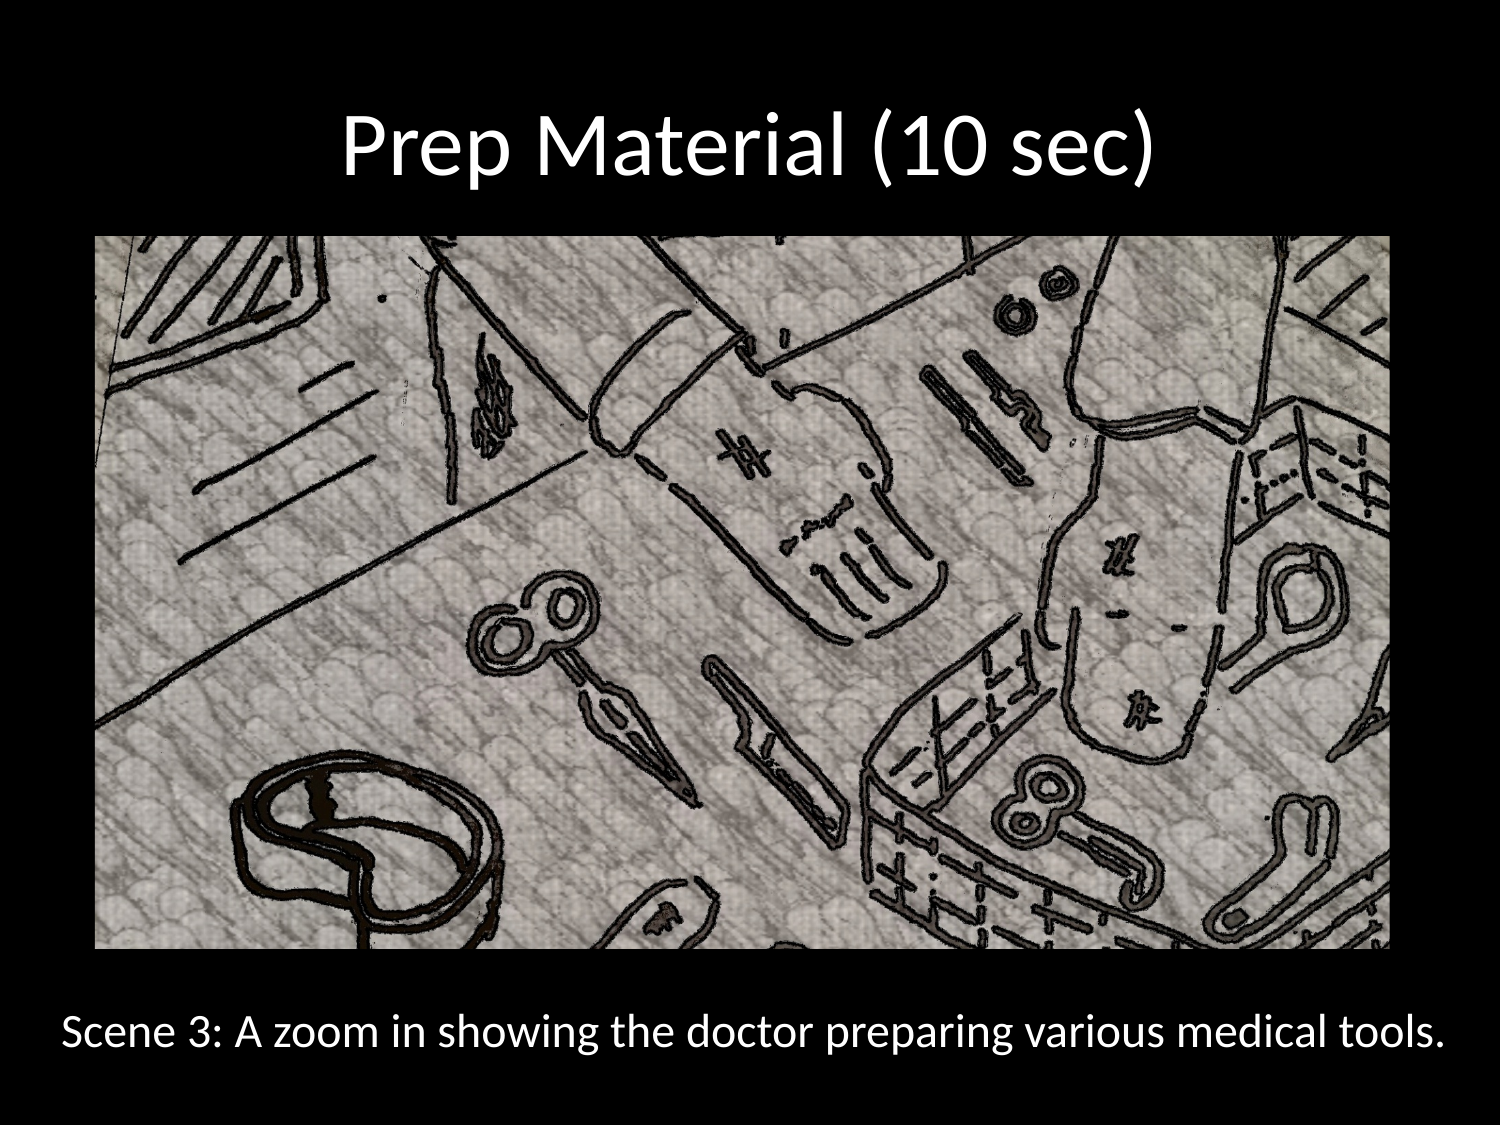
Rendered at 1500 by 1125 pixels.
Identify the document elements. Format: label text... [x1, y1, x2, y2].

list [94, 235, 1390, 949]
title Prep Material (10 sec) [75, 45, 1425, 233]
text_box Scene 3: A zoom in showing the doctor preparing various medical tools. [46, 992, 1500, 1123]
